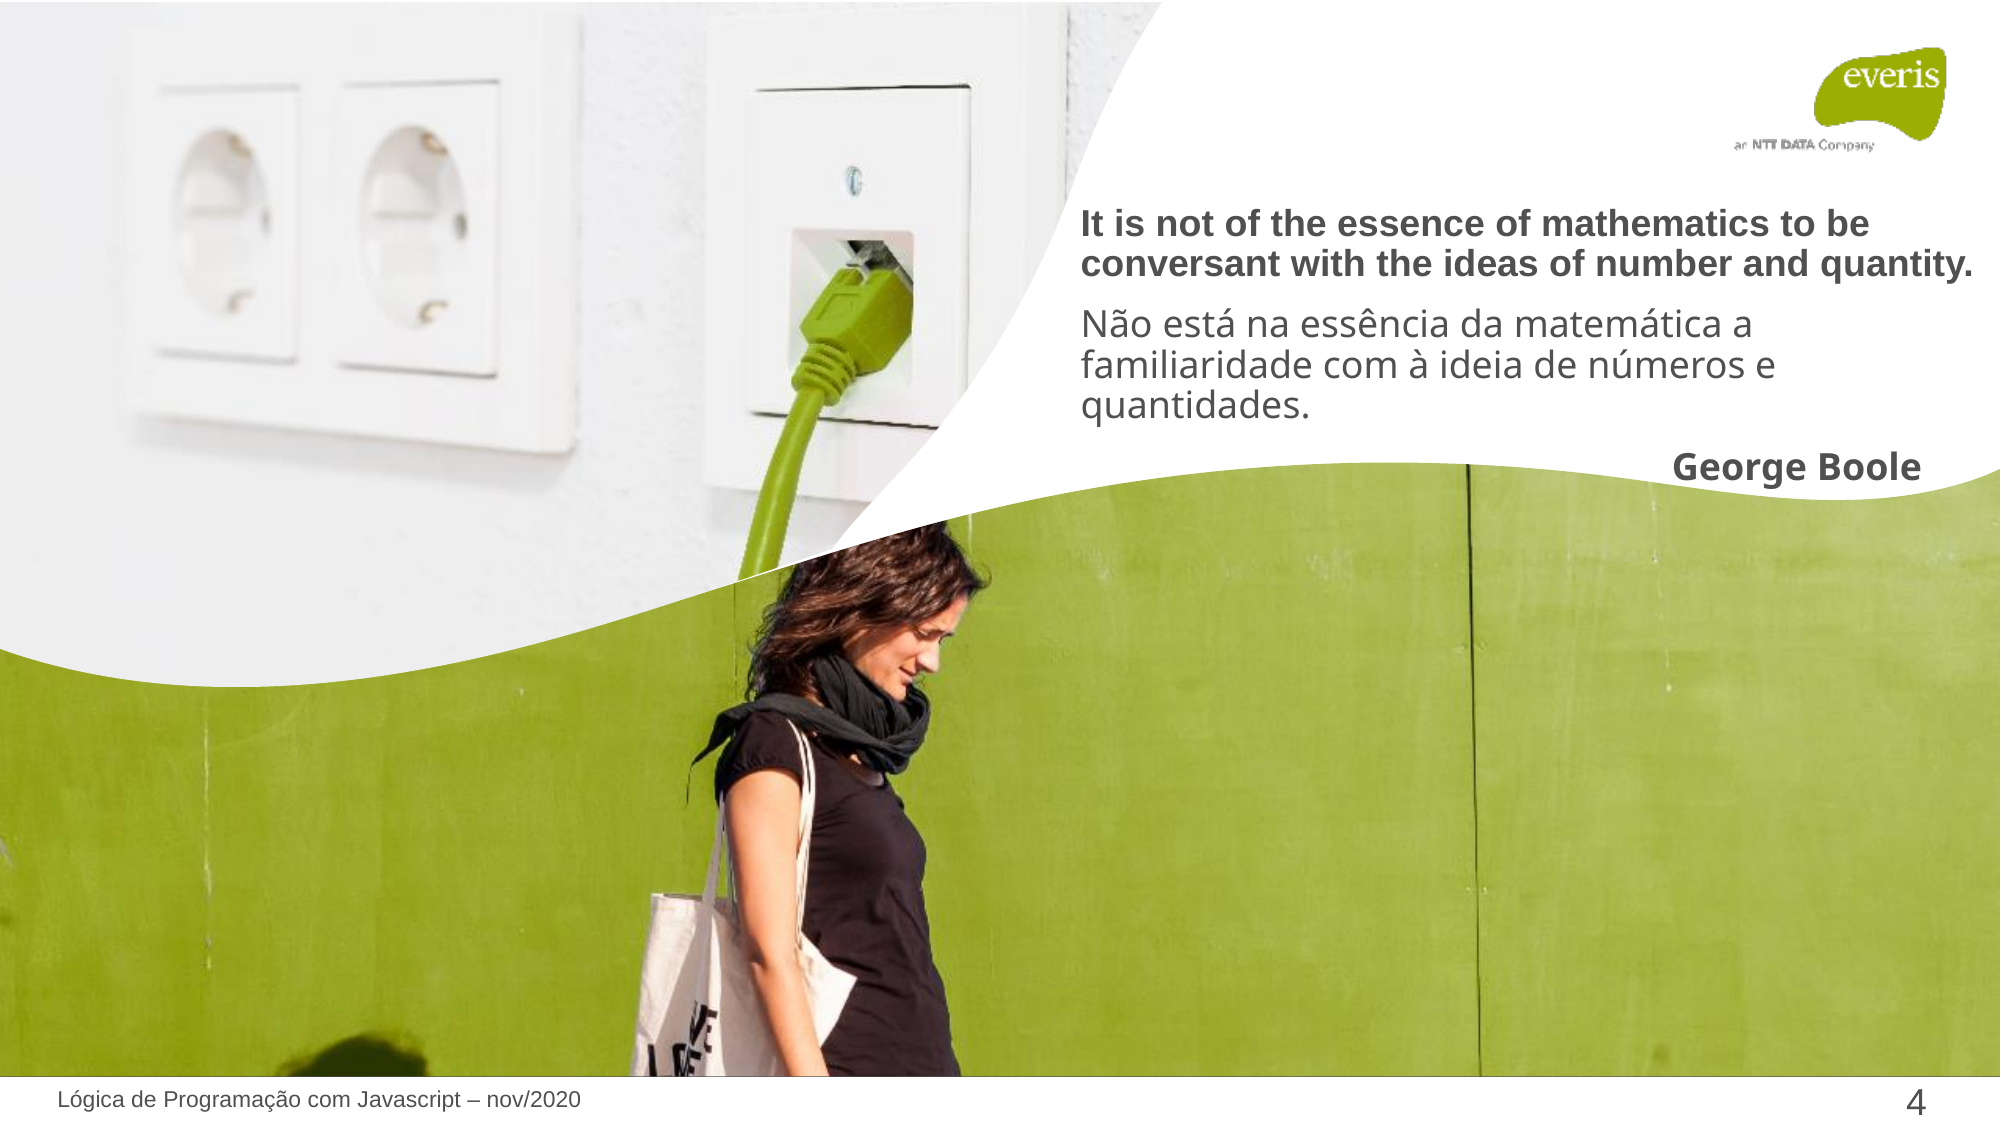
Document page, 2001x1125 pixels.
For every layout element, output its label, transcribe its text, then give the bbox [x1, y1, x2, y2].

picture [0, 1, 2000, 1077]
list It is not of the essence of mathematics to be conversant with the ideas of number and quantity. Não está na essência da matemática a familiaridade com à ideia de números e quantidades. George Boole [1162, 196, 1996, 462]
picture [1730, 34, 1951, 171]
footer 4 [1890, 1077, 2000, 1125]
